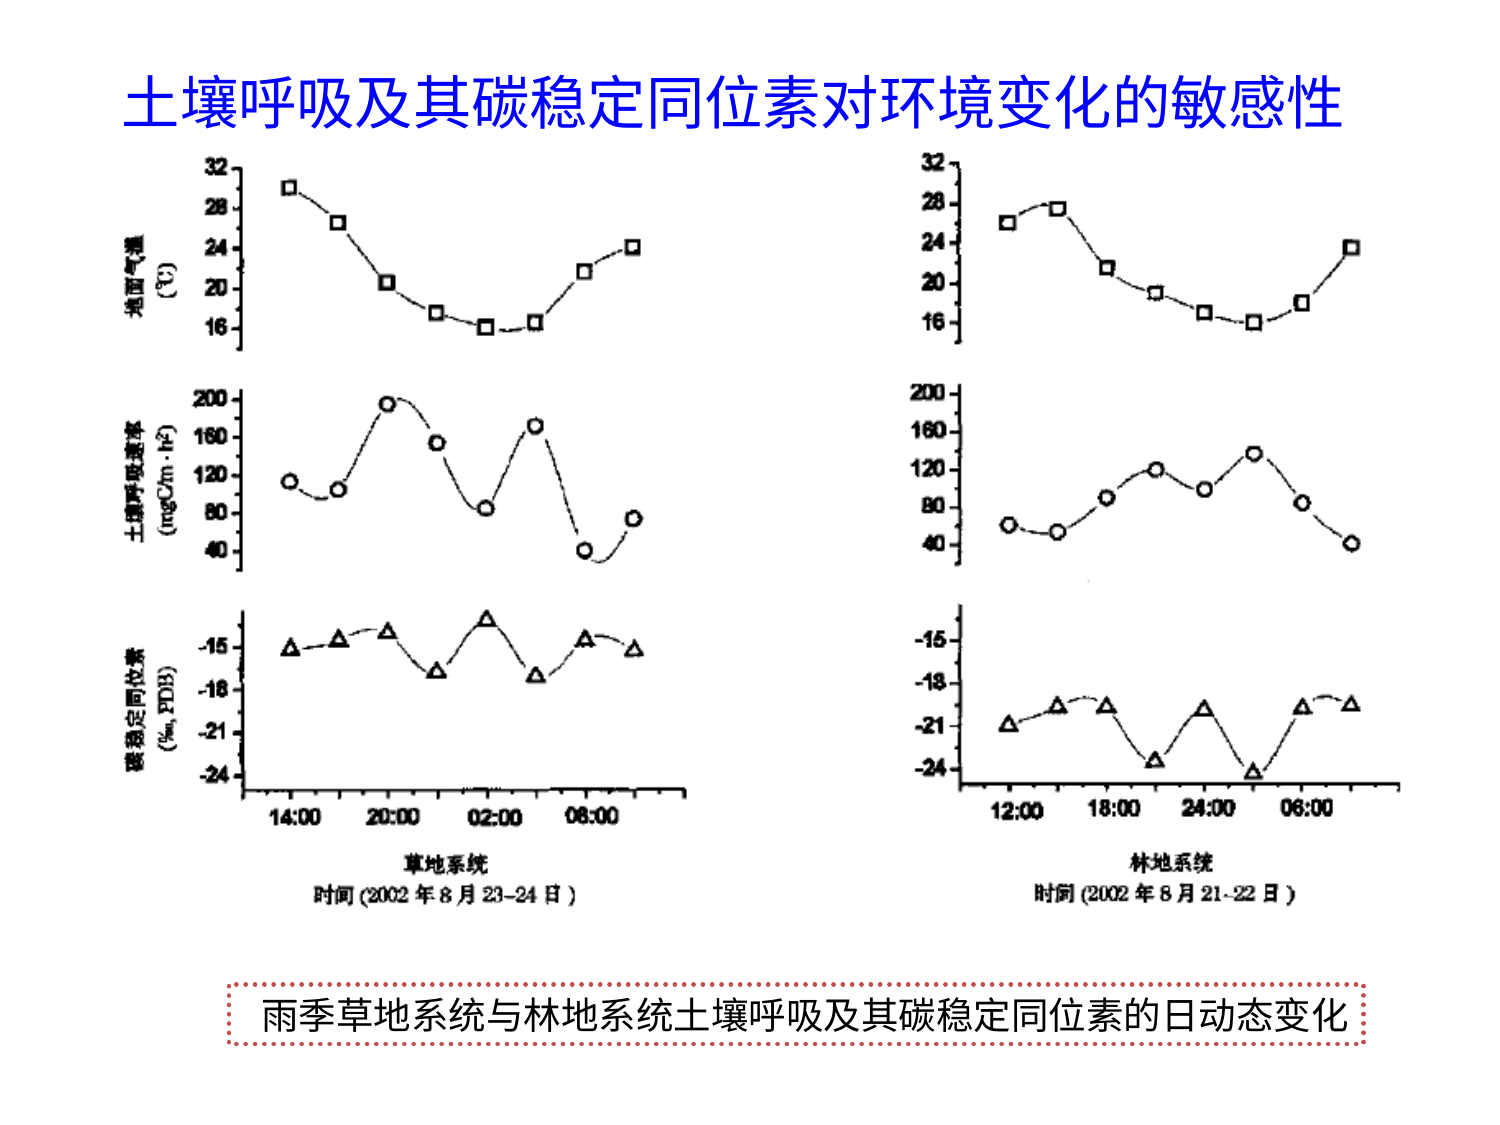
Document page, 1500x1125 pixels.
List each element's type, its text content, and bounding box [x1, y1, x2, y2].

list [71, 105, 1430, 929]
text_box 雨季草地系统与林地系统土壤呼吸及其碳稳定同位素的日动态变化 [228, 984, 1364, 1045]
text_box 土壤呼吸及其碳稳定同位素对环境变化的敏感性 [107, 59, 1372, 103]
